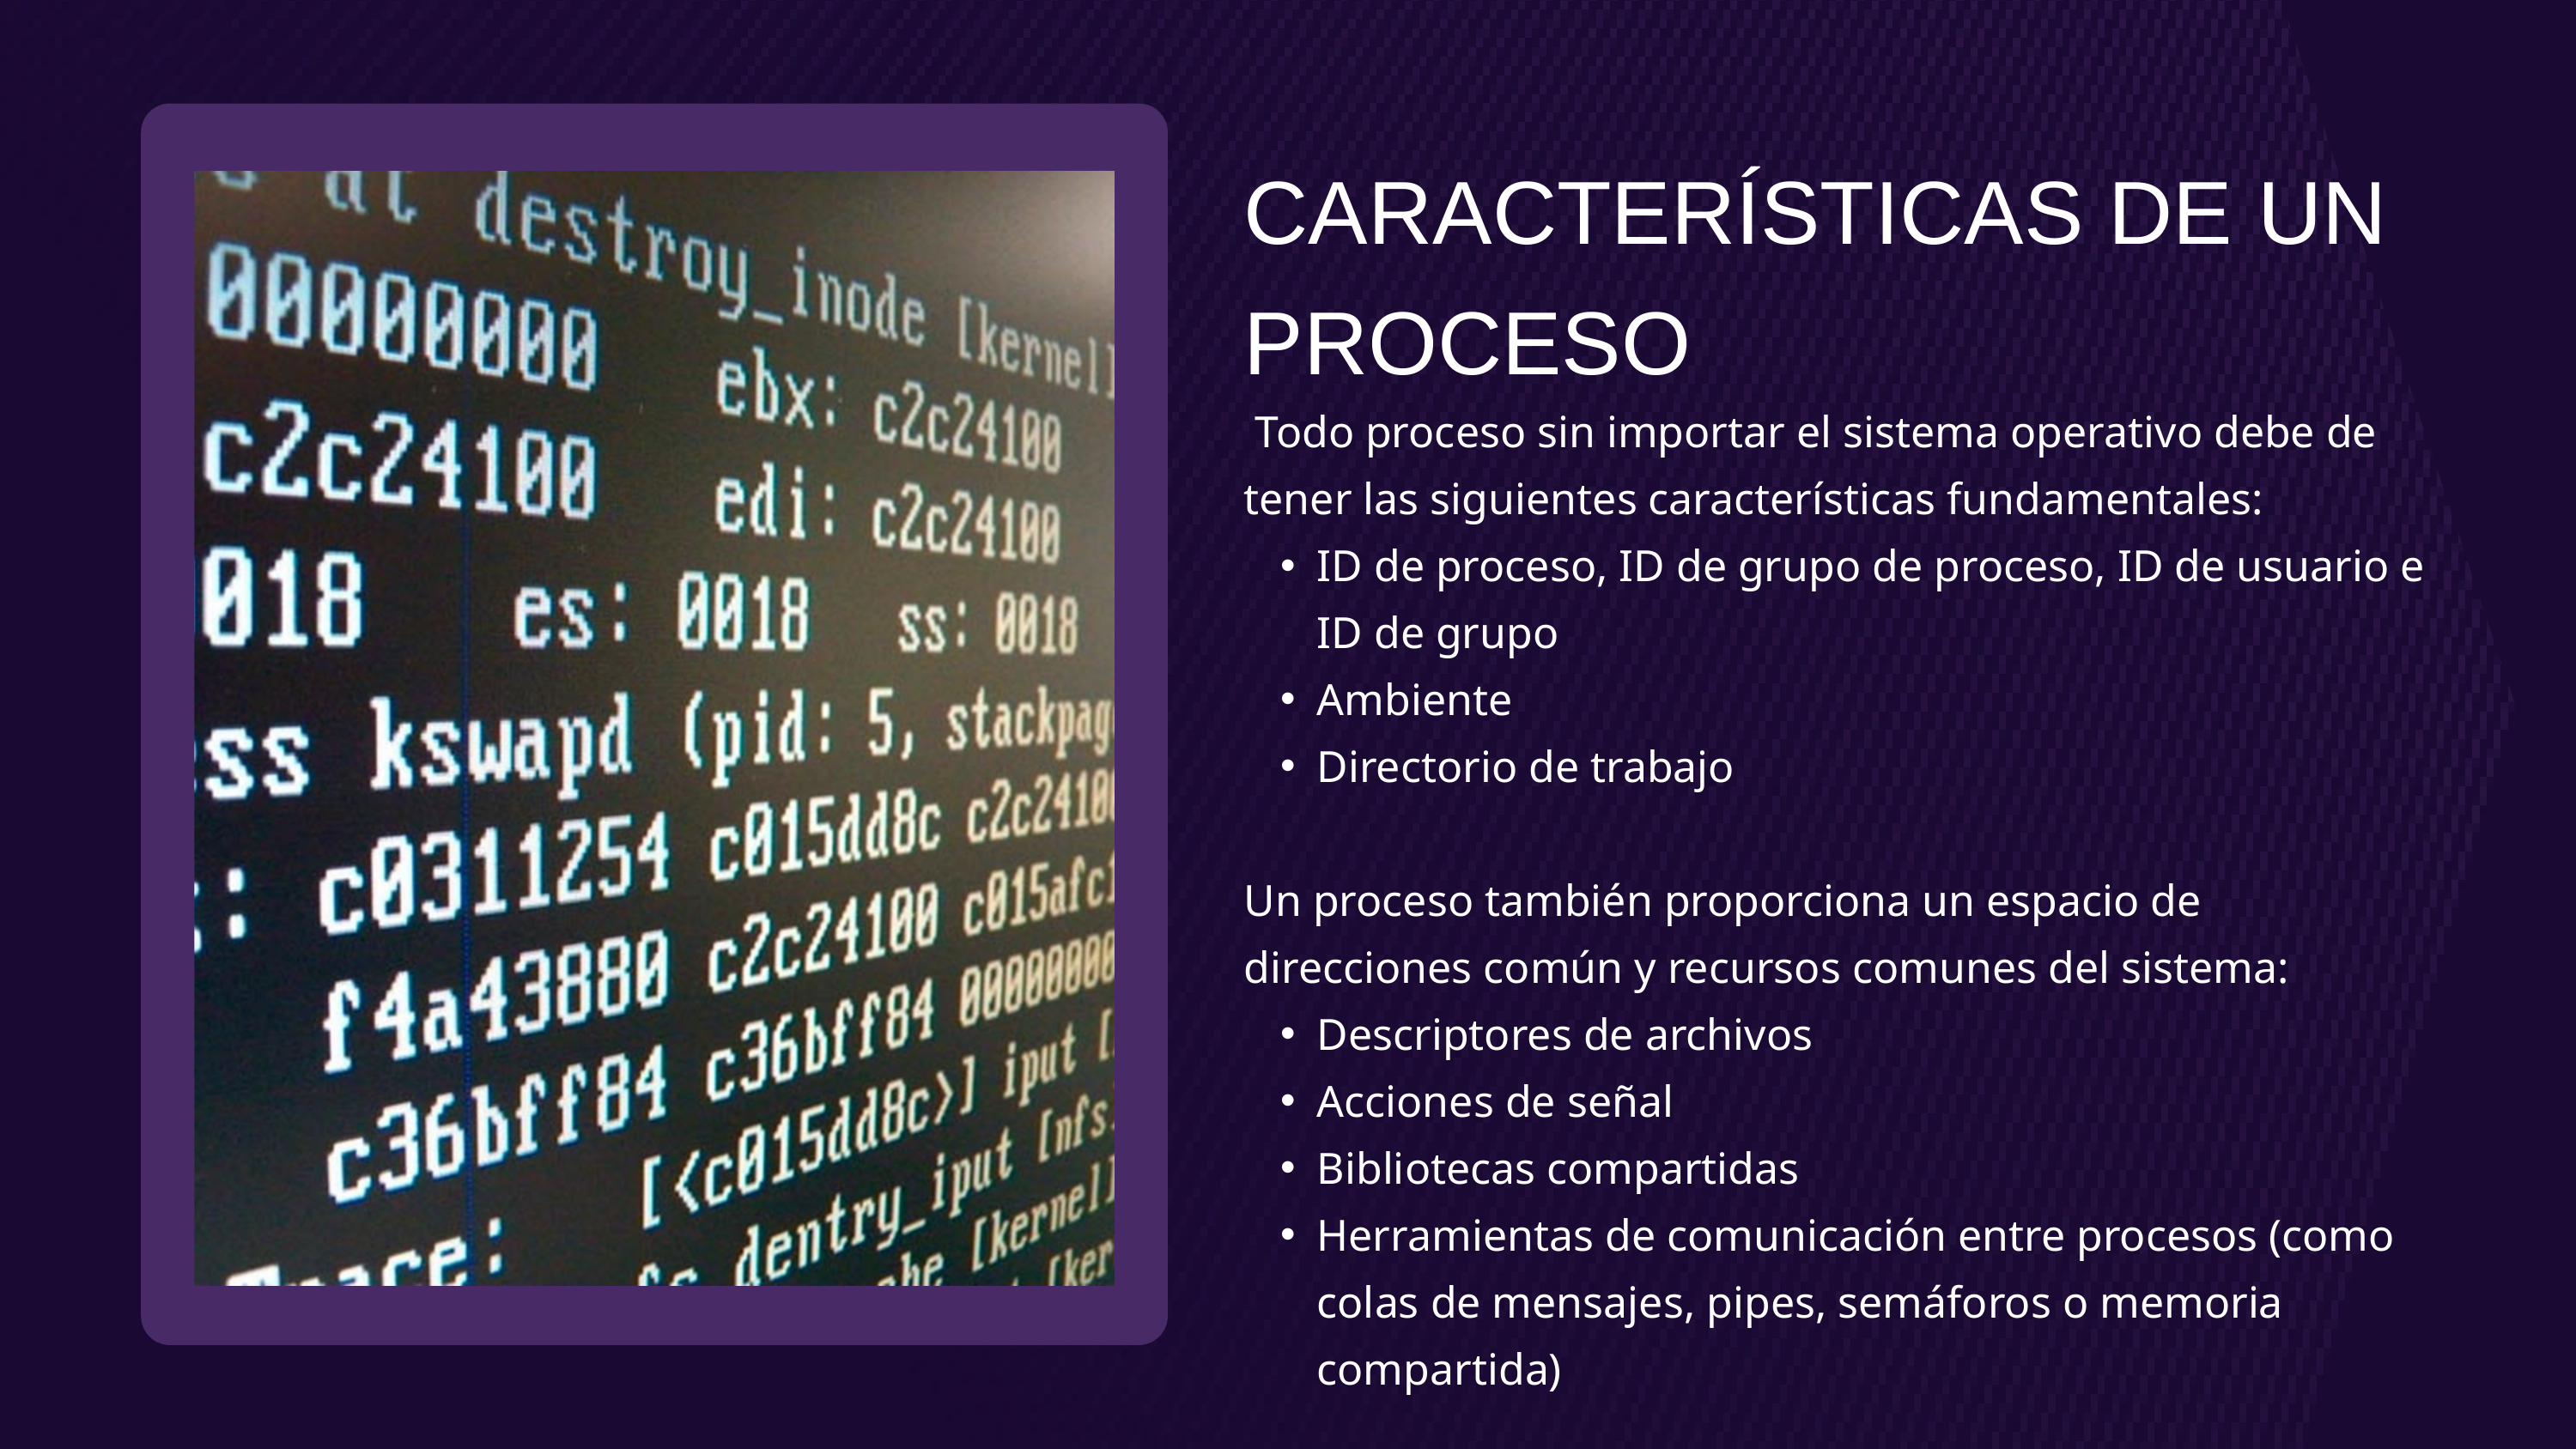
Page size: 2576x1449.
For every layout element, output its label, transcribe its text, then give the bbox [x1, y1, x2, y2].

text_box CARACTERÍSTICAS DE UN PROCESO [1243, 132, 2435, 392]
text_box Todo proceso sin importar el sistema operativo debe de tener las siguientes características fundamentales: ID de proceso, ID de grupo de proceso, ID de usuario e ID de grupo Ambiente Directorio de trabajo Un proceso también proporciona un espacio de direcciones común y recursos comunes del sistema: Descriptores de archivos Acciones de señal Bibliotecas compartidas Herramientas de comunicación entre procesos (como colas de mensajes, pipes, semáforos o memoria compartida) [1243, 392, 2435, 1394]
text_box [0, 0, 2576, 1449]
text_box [140, 88, 1169, 1346]
